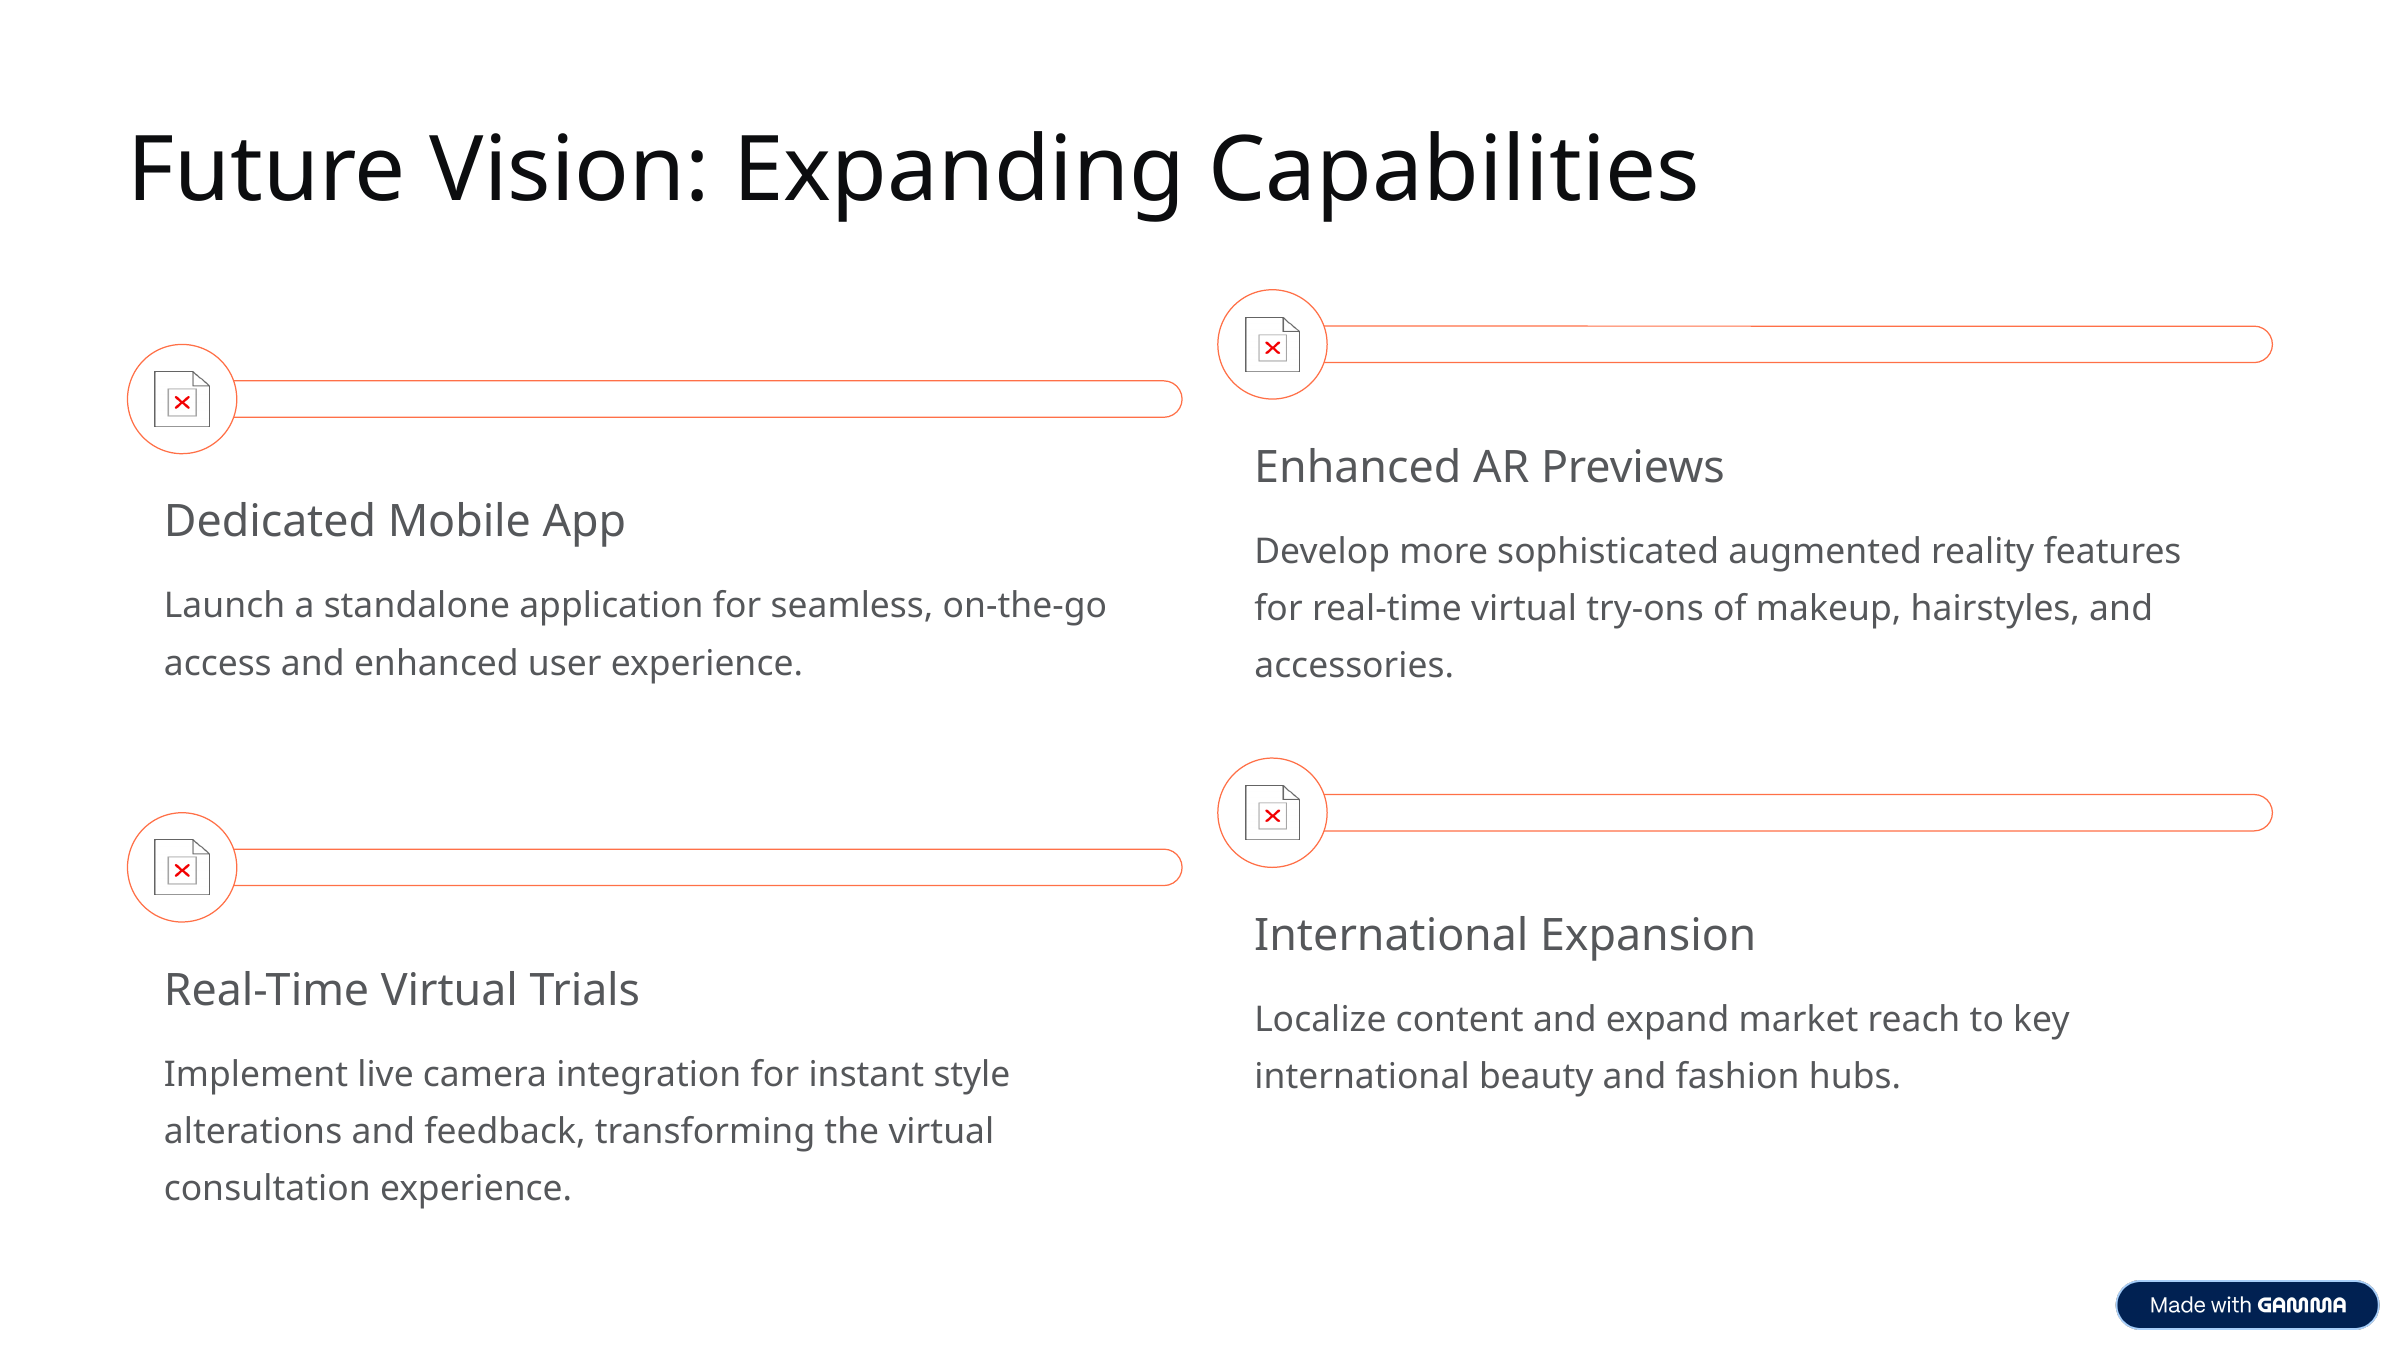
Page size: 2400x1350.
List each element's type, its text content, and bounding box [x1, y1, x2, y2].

text_box [234, 380, 1183, 418]
picture [154, 839, 210, 895]
text_box [127, 344, 237, 454]
text_box Develop more sophisticated augmented reality features for real-time virtual try-ons of makeup, hairstyles, and accessories. [1254, 513, 2237, 686]
picture [1245, 317, 1300, 372]
text_box [234, 849, 1183, 886]
text_box Implement live camera integration for instant style alterations and feedback, transforming the virtual consultation experience. [163, 1036, 1146, 1209]
text_box [1217, 758, 1328, 868]
text_box Dedicated Mobile App [163, 489, 641, 547]
text_box International Expansion [1254, 903, 1757, 960]
text_box Real-Time Virtual Trials [163, 957, 661, 1015]
text_box [127, 812, 237, 923]
text_box [1217, 289, 1328, 400]
text_box [1325, 794, 2273, 831]
text_box [1325, 326, 2273, 363]
picture [154, 371, 210, 427]
text_box Enhanced AR Previews [1254, 434, 1750, 492]
picture [1245, 785, 1300, 841]
text_box Launch a standalone application for seamless, on-the-go access and enhanced user experience. [163, 567, 1146, 683]
picture [2106, 1271, 2389, 1339]
text_box Future Vision: Expanding Capabilities [127, 104, 1722, 219]
text_box Localize content and expand market reach to key international beauty and fashion hubs. [1254, 981, 2237, 1097]
